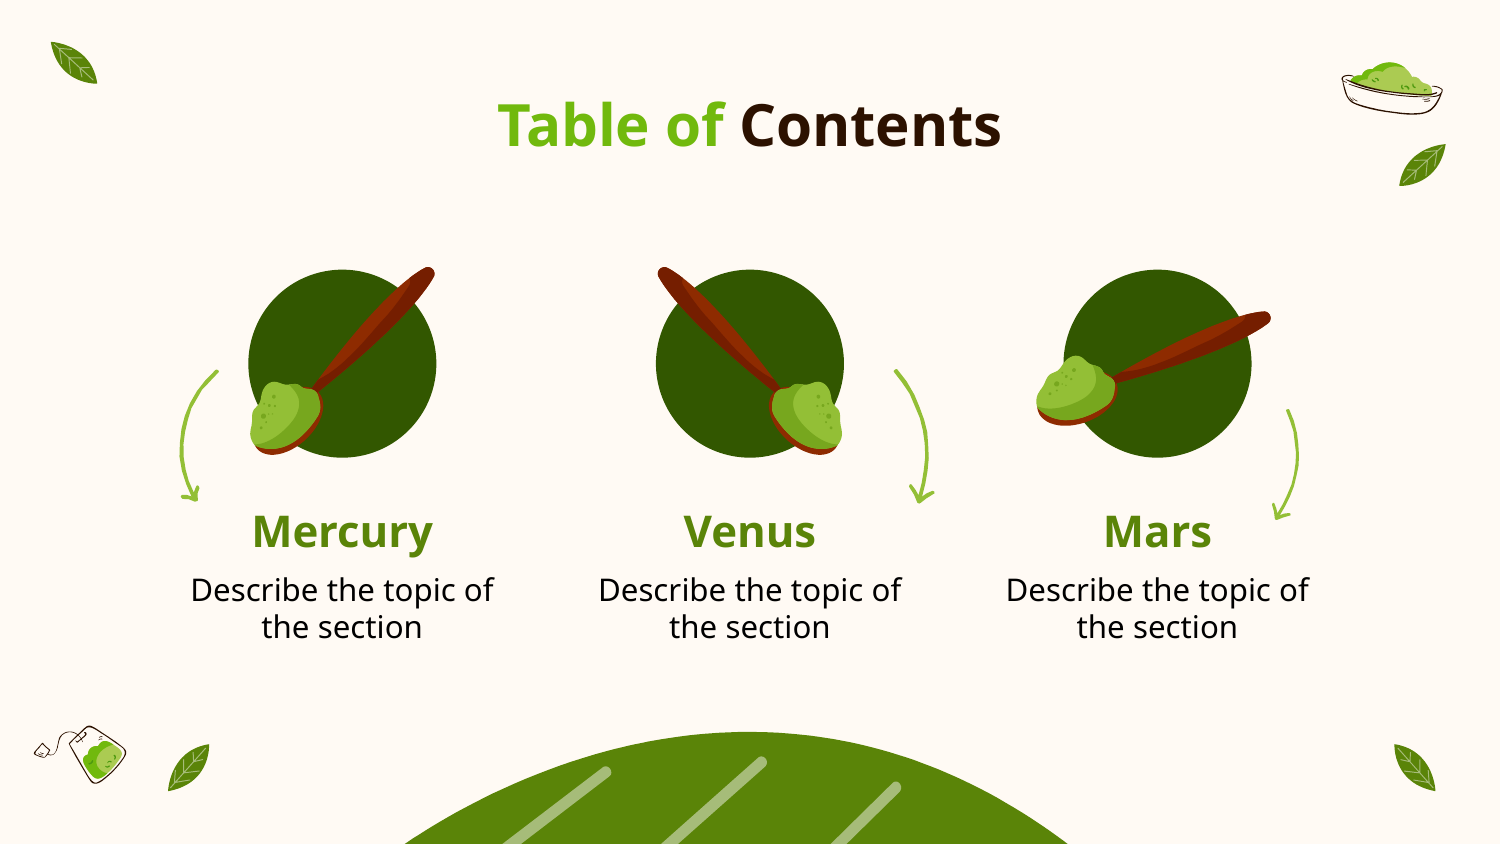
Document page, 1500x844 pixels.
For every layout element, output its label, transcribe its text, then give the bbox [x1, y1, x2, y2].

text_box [1058, 270, 1244, 459]
text_box [179, 369, 219, 502]
text_box [1248, 338, 1252, 390]
subtitle Venus [573, 481, 927, 555]
text_box [1272, 409, 1299, 520]
subtitle Mercury [166, 481, 519, 555]
subtitle Describe the topic of the section [166, 555, 519, 673]
title Table of Contents [51, 72, 1449, 167]
subtitle Mars [981, 481, 1334, 555]
text_box [893, 369, 935, 504]
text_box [657, 266, 843, 455]
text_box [249, 266, 435, 455]
subtitle Describe the topic of the section [981, 555, 1334, 673]
subtitle Describe the topic of the section [573, 555, 927, 673]
